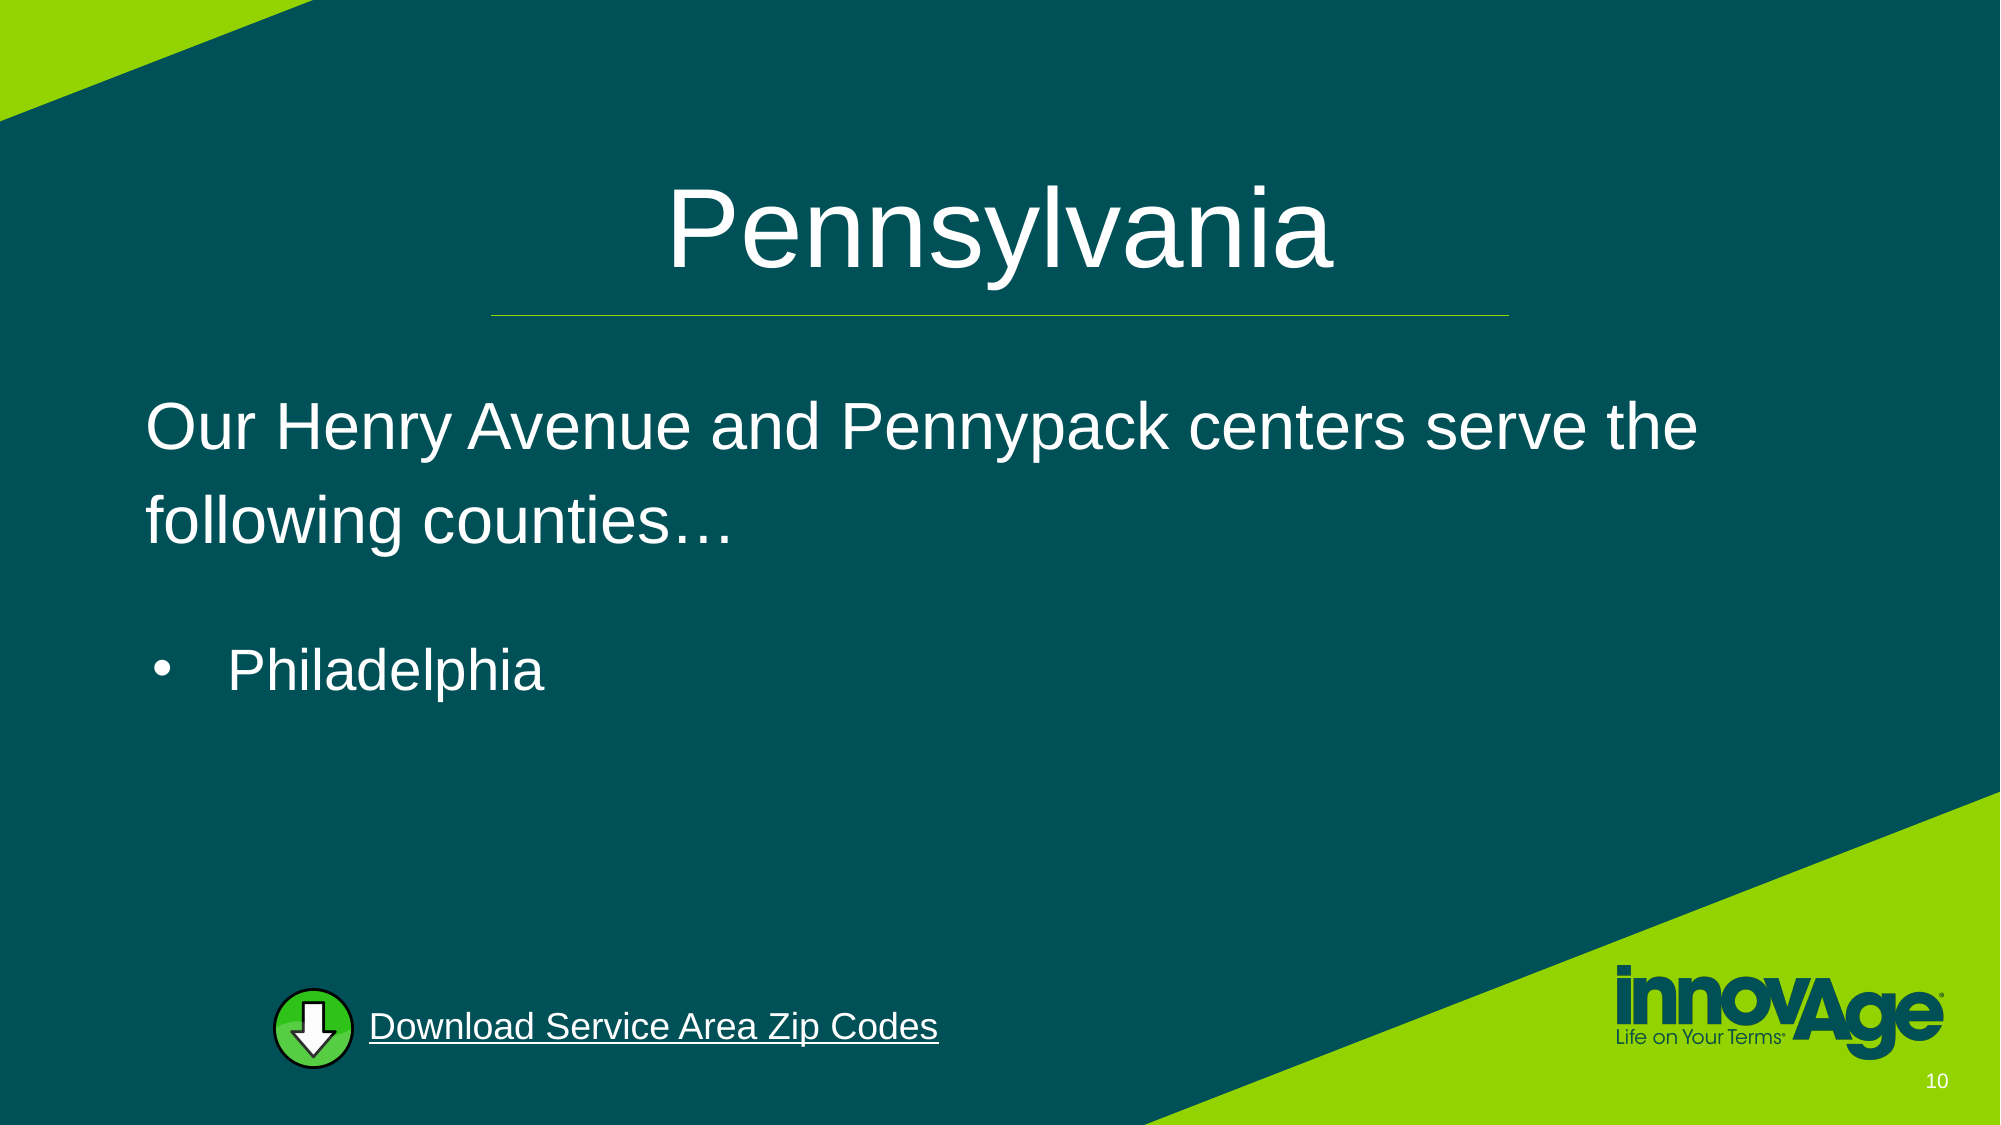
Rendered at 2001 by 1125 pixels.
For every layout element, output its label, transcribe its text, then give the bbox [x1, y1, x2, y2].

list Philadelphia [137, 621, 686, 778]
picture [1617, 965, 1944, 1060]
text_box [273, 988, 1054, 1069]
text_box Our Henry Avenue and Pennypack centers serve the following counties… [130, 361, 1856, 494]
title Pennsylvania [137, 122, 1863, 340]
slide_number 10 [1843, 1050, 1964, 1111]
